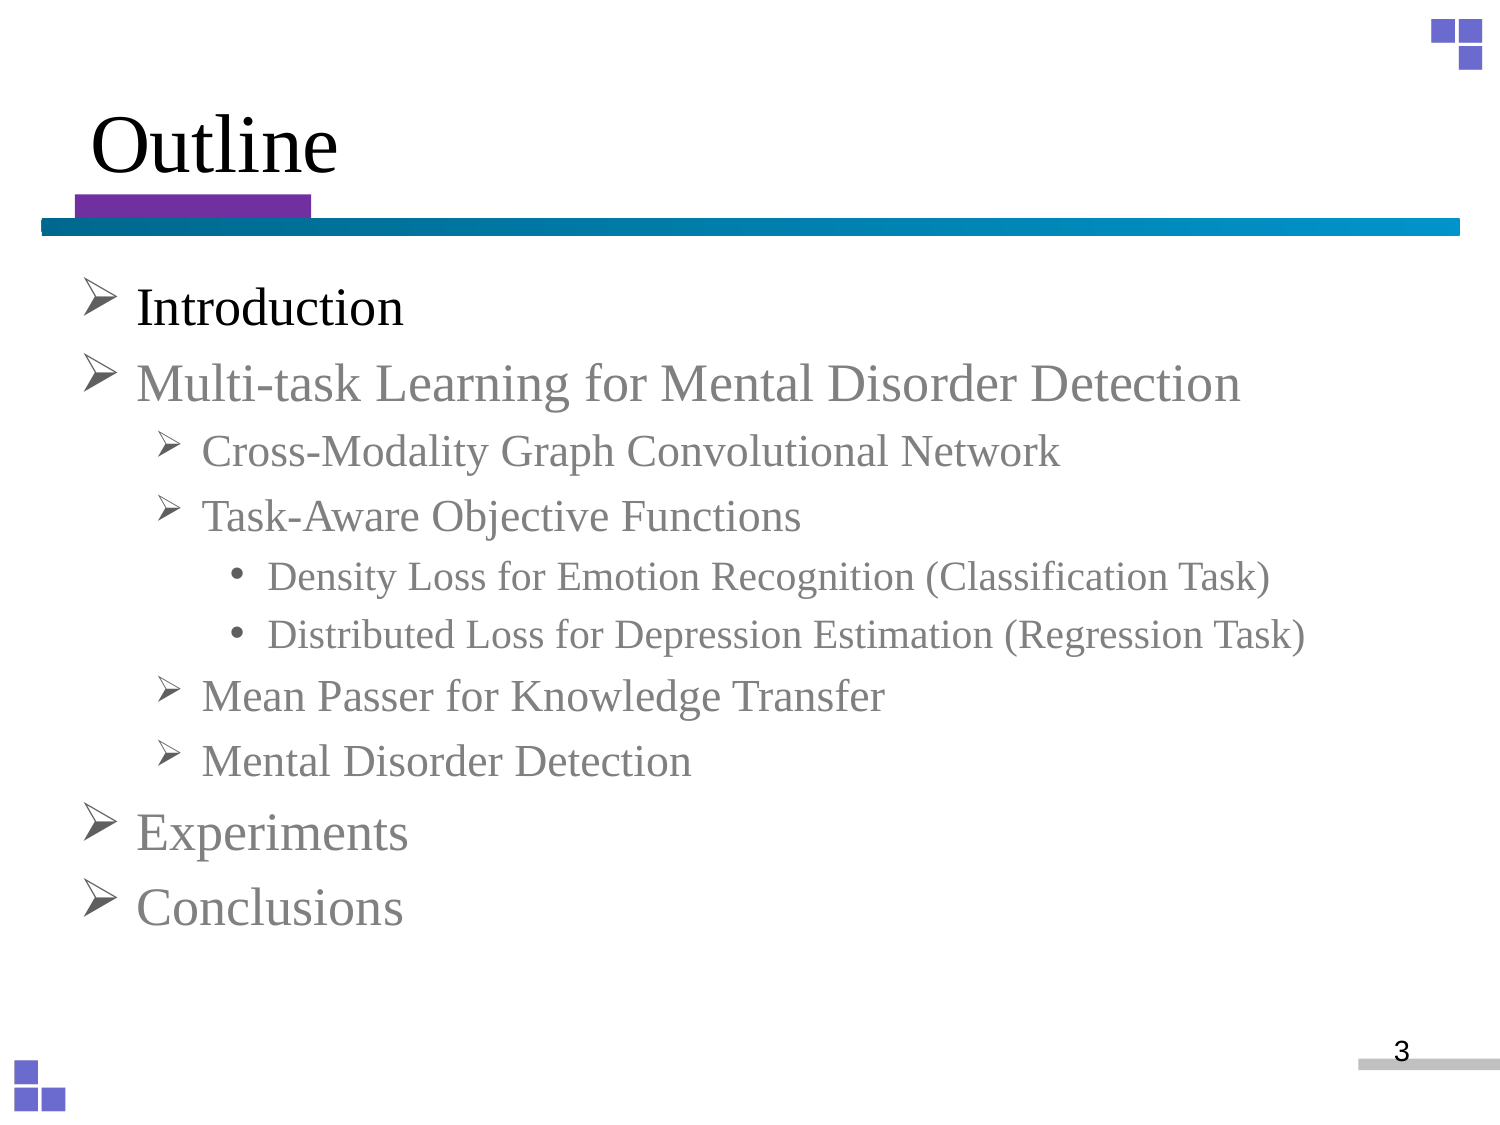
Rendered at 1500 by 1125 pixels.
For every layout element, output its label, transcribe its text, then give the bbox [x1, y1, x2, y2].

title Outline [75, 45, 1425, 233]
list Introduction Multi-task Learning for Mental Disorder Detection Cross-Modality Graph Convolutional Network Task-Aware Objective Functions Density Loss for Emotion Recognition (Classification Task) Distributed Loss for Depression Estimation (Regression Task) Mean Passer for Knowledge Transfer Mental Disorder Detection Experiments Conclusions [64, 263, 1415, 1071]
slide_number 3 [1074, 1024, 1425, 1103]
